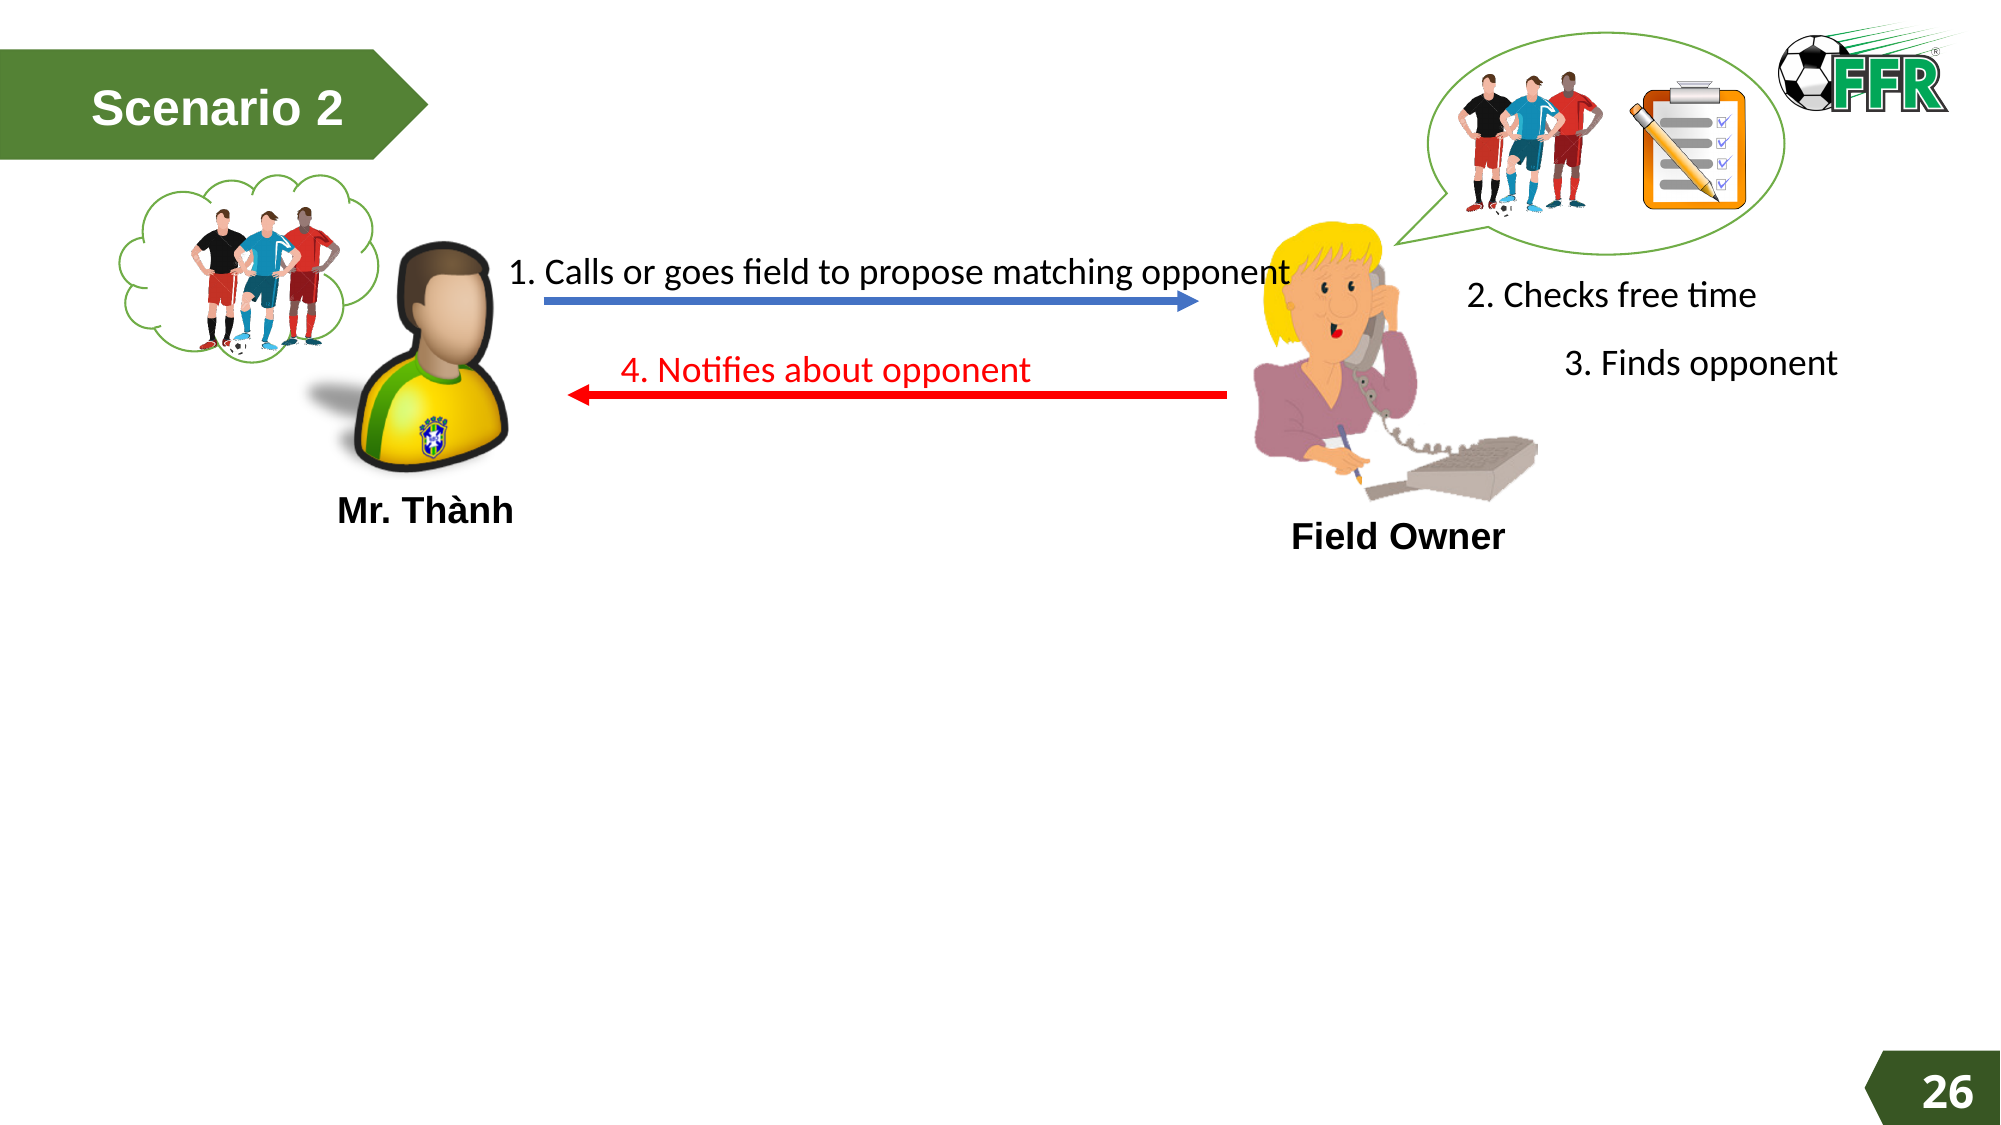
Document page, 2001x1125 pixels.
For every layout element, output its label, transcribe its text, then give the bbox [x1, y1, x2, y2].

text_box Mr. Thành [322, 480, 530, 539]
text_box 2. Checks free time [1538, 262, 1773, 323]
picture [1778, 21, 1969, 113]
text_box [1480, 31, 1751, 256]
text_box [1863, 1049, 2000, 1125]
picture [183, 199, 531, 480]
text_box [234, 360, 269, 364]
text_box [1761, 87, 1786, 201]
text_box [1426, 88, 1450, 203]
text_box [118, 184, 373, 352]
picture [1624, 77, 1761, 216]
text_box 4. Notifies about opponent [605, 337, 1047, 394]
text_box Field Owner [1276, 521, 1521, 565]
text_box Scenario 2 [76, 34, 504, 184]
picture [1227, 64, 1608, 521]
text_box 26 [1896, 1054, 1990, 1125]
text_box [0, 49, 76, 160]
text_box 3. Finds opponent [1549, 330, 1906, 391]
text_box 1. Calls or goes field to propose matching opponent [531, 239, 1227, 300]
